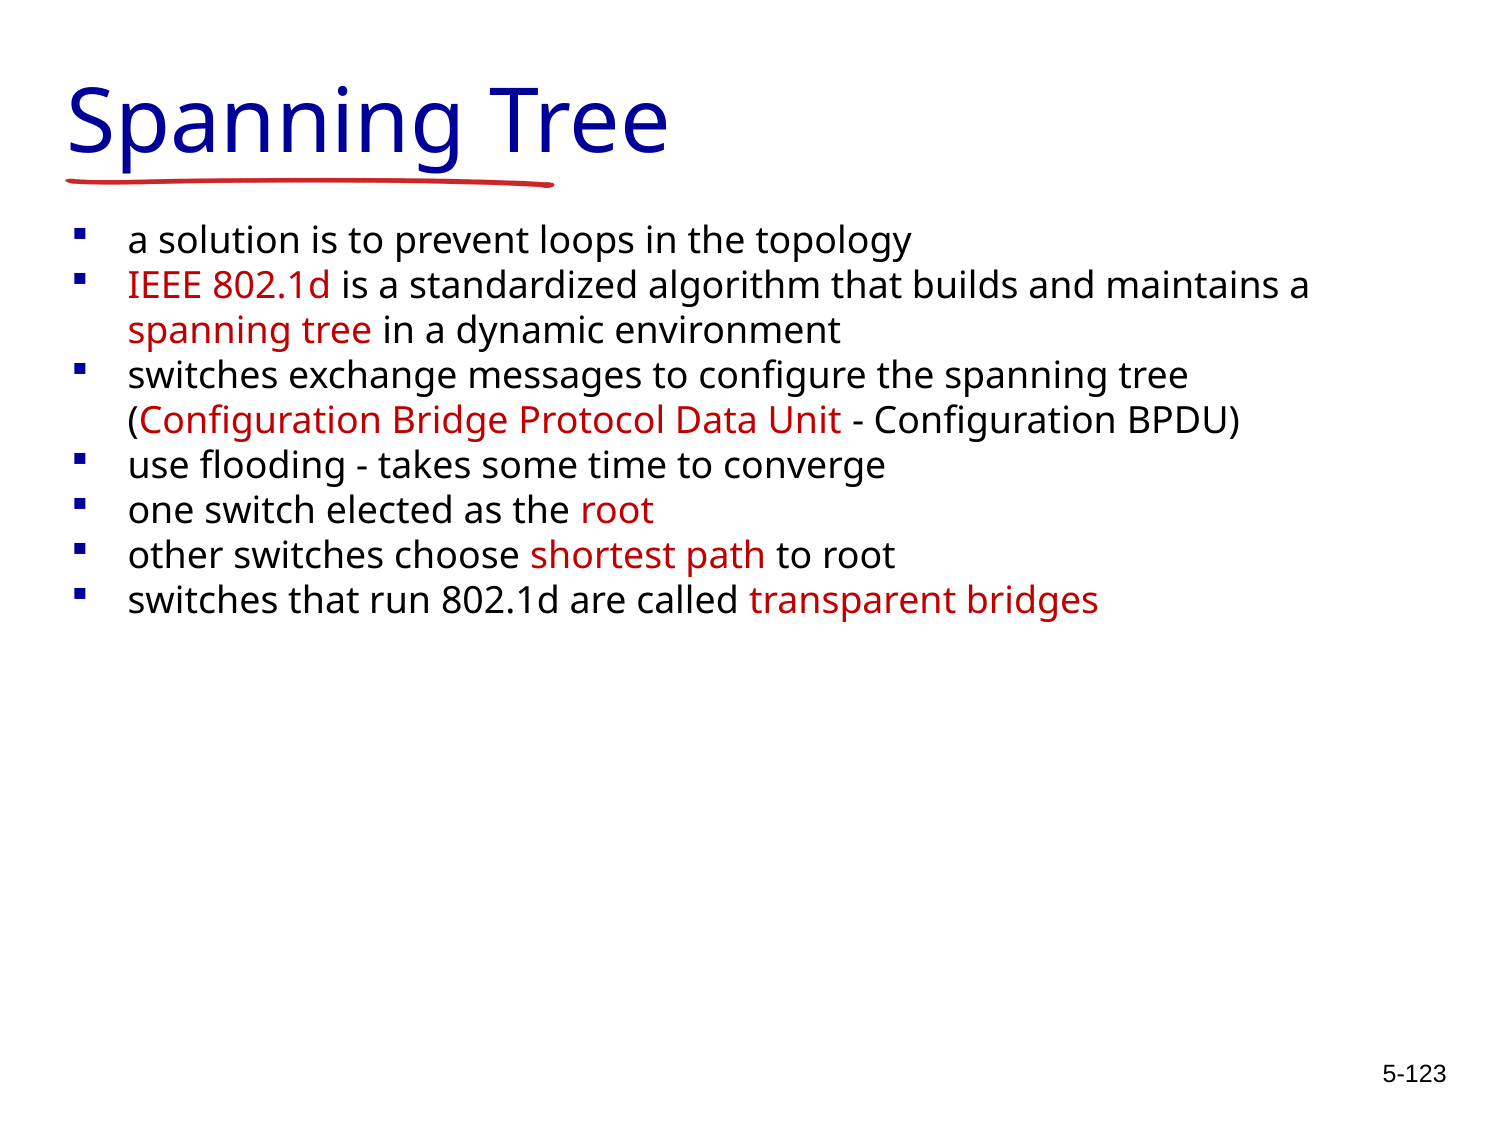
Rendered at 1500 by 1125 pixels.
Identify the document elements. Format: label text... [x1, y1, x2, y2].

picture [61, 174, 560, 191]
list a solution is to prevent loops in the topology IEEE 802.1d is a standardized algorithm that builds and maintains a spanning tree in a dynamic environment switches exchange messages to configure the spanning tree (Configuration Bridge Protocol Data Unit - Configuration BPDU) use flooding - takes some time to converge one switch elected as the root other switches choose shortest path to root switches that run 802.1d are called transparent bridges [56, 208, 1327, 769]
title Spanning Tree [50, 55, 769, 179]
slide_number 5-123 [1367, 1050, 1500, 1125]
